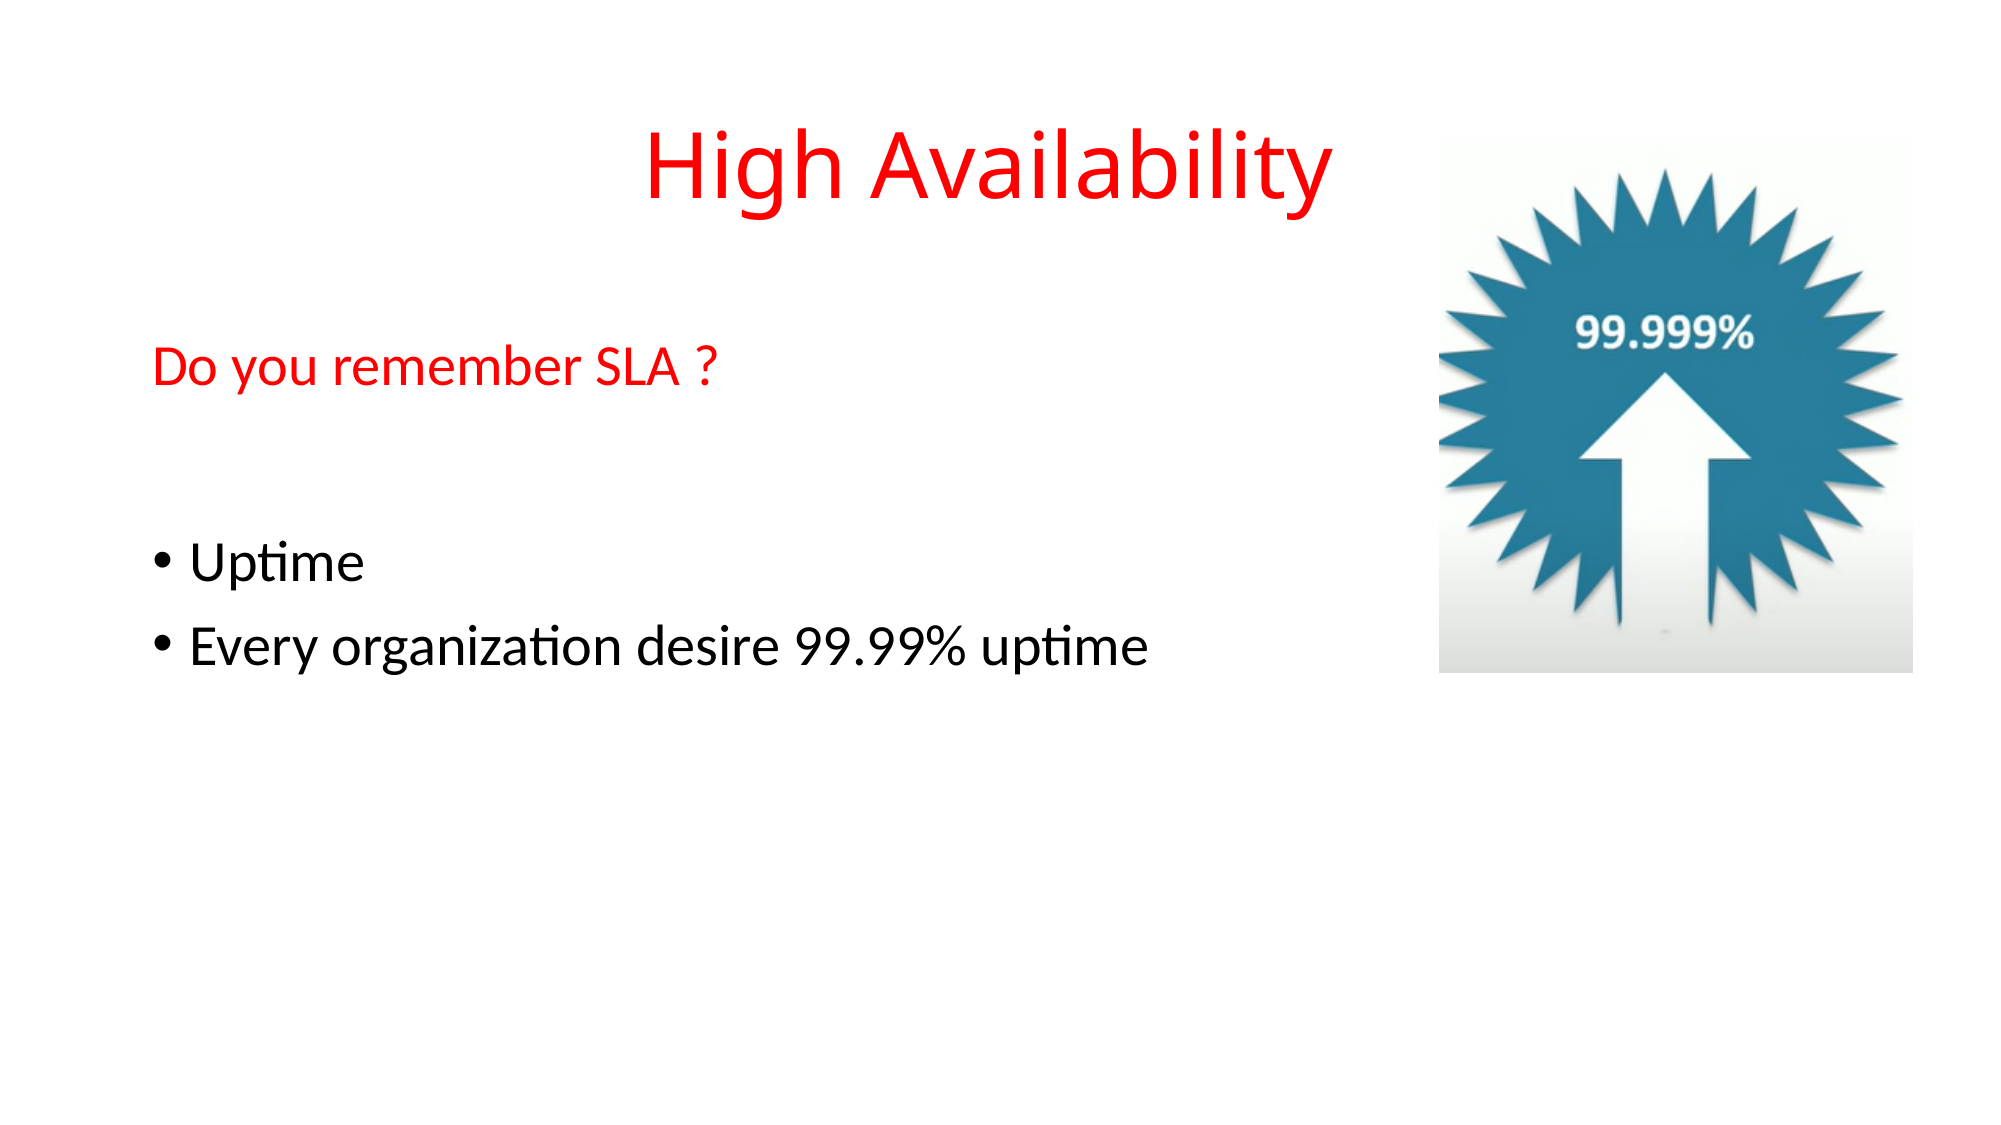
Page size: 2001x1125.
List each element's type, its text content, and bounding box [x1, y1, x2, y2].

list Uptime Every organization desire 99.99% uptime [137, 523, 1863, 719]
title High Availability [137, 59, 1863, 278]
picture [1439, 139, 1913, 673]
text_box Do you remember SLA ? [137, 320, 1138, 405]
